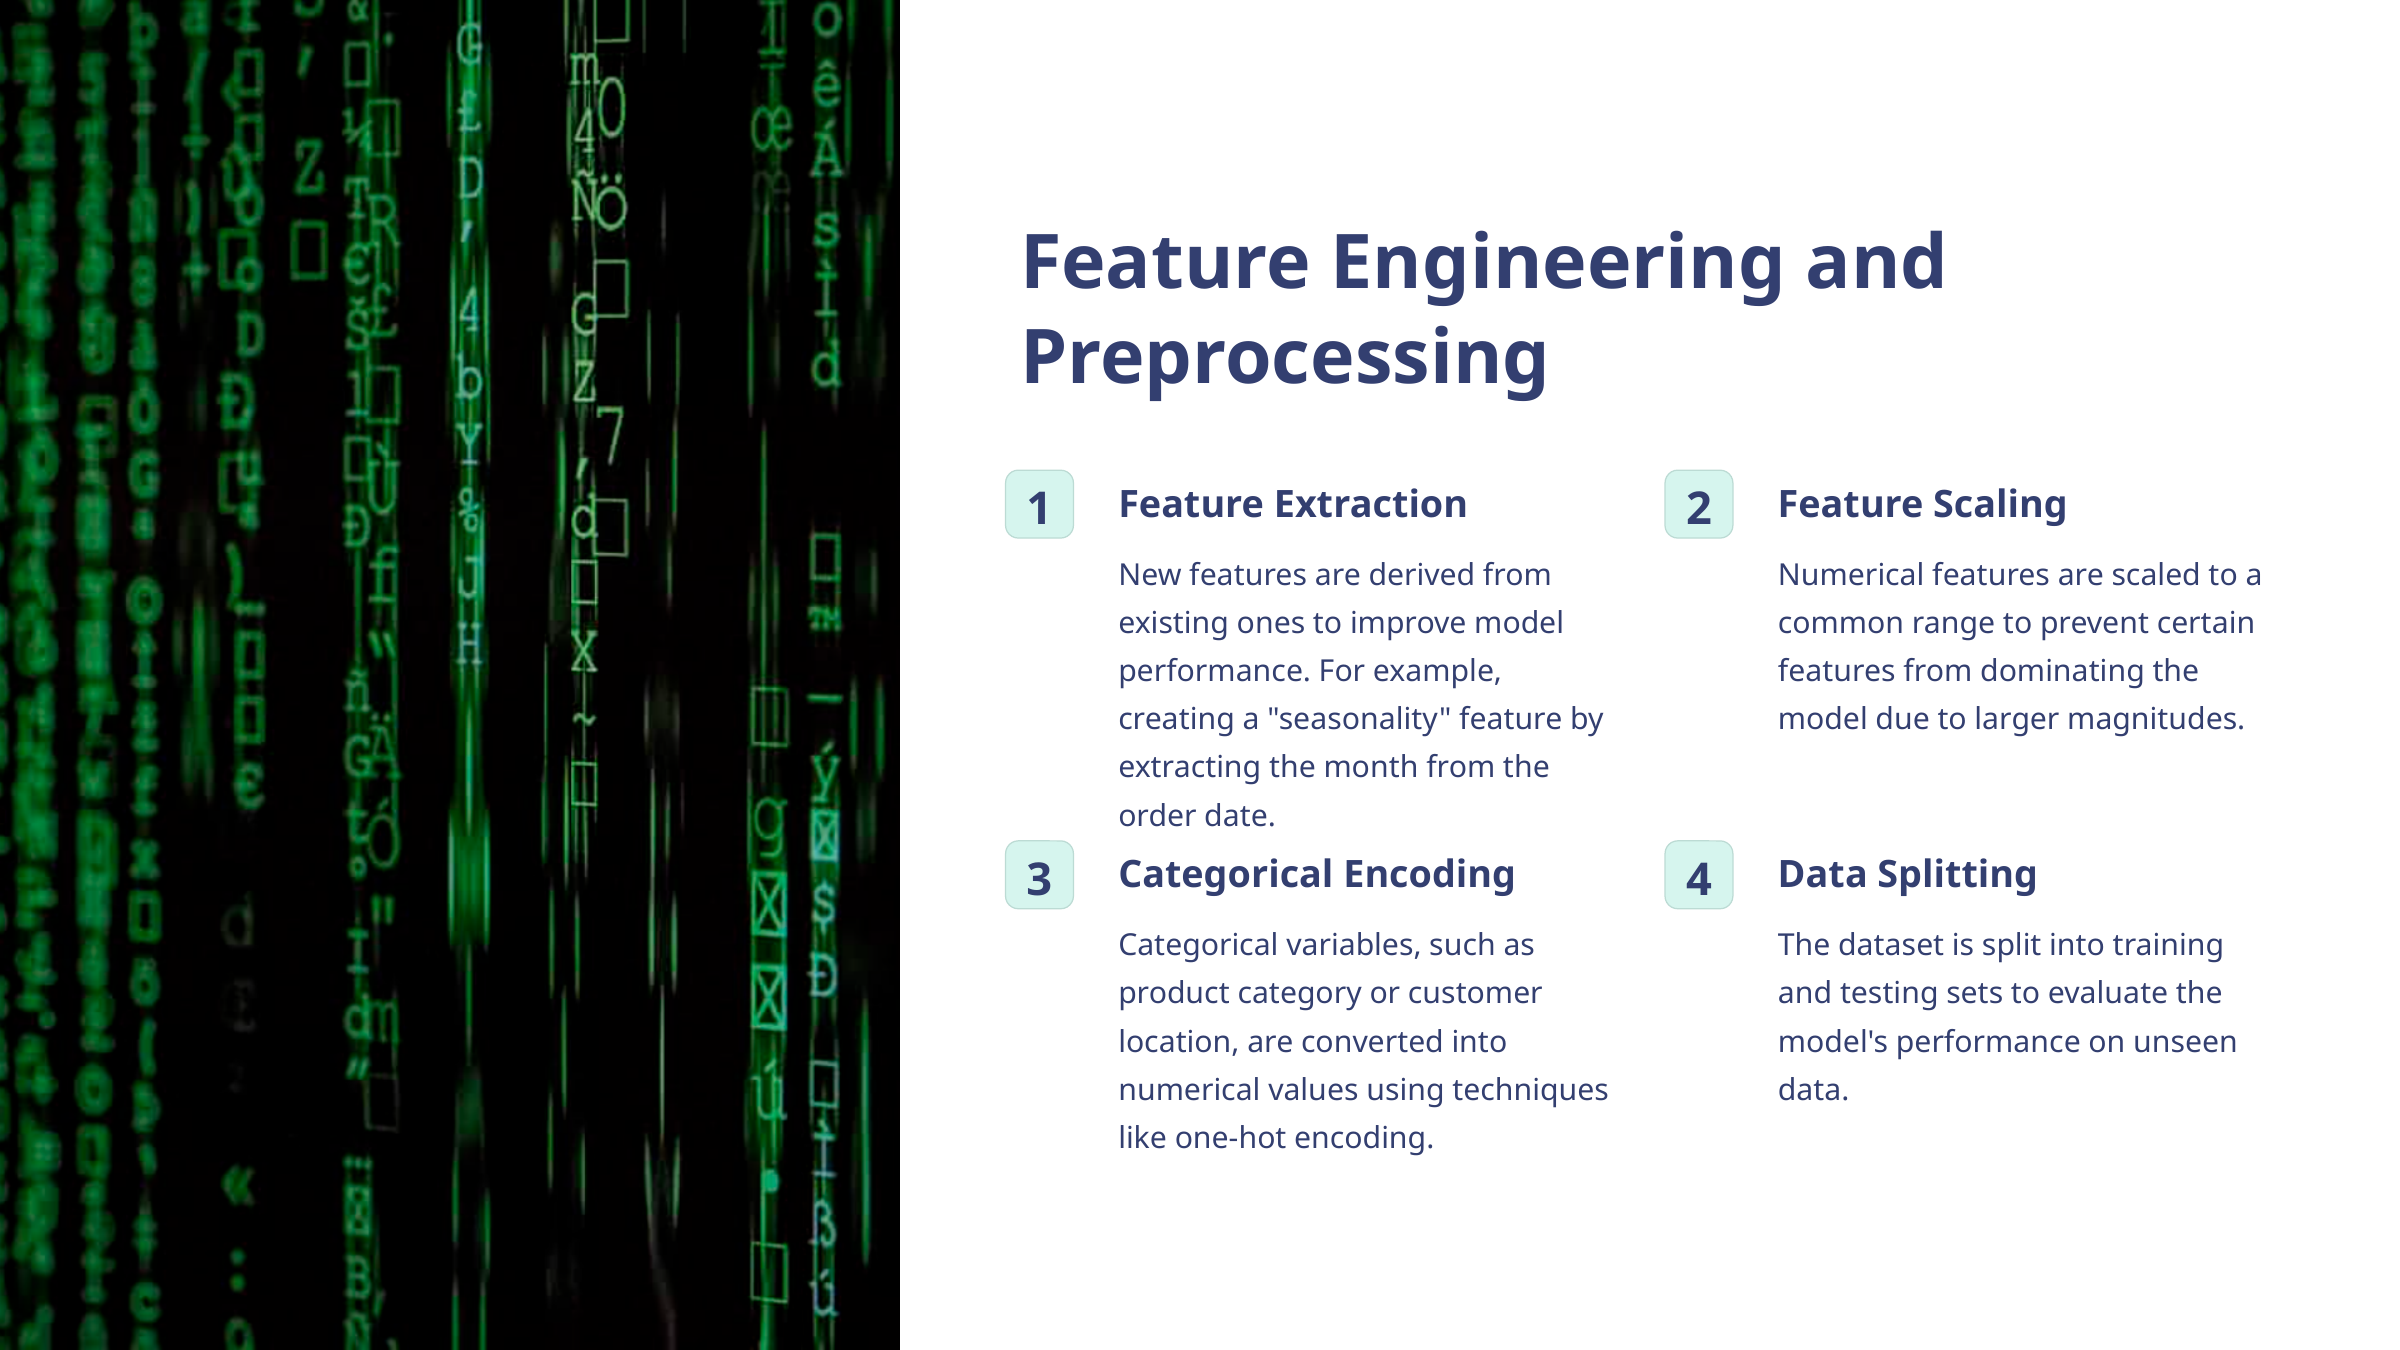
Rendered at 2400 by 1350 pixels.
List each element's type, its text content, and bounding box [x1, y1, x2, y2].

text_box Categorical variables, such as product category or customer location, are converted into numerical values using techniques like one-hot encoding. [1103, 906, 1635, 1148]
text_box The dataset is split into training and testing sets to evaluate the model's performance on unseen data. [1763, 906, 2295, 1051]
text_box [1005, 840, 1074, 909]
text_box 1 [1027, 481, 1052, 527]
picture [0, 0, 900, 1350]
text_box 2 [1680, 481, 1718, 527]
text_box [900, 0, 2400, 1350]
text_box Feature Scaling [1763, 470, 2141, 518]
text_box Data Splitting [1763, 840, 2141, 888]
text_box 4 [1679, 852, 1719, 898]
text_box [1005, 470, 1074, 539]
text_box Feature Extraction [1103, 470, 1554, 518]
text_box [1665, 470, 1733, 539]
text_box New features are derived from existing ones to improve model performance. For example, creating a "seasonality" feature by extracting the month from the order date. [1103, 535, 1635, 777]
text_box 3 [1020, 852, 1059, 898]
text_box Categorical Encoding [1103, 840, 1616, 888]
text_box Numerical features are scaled to a common range to prevent certain features from dominating the model due to larger magnitudes. [1763, 535, 2295, 729]
text_box Feature Engineering and Preprocessing [1005, 202, 2295, 391]
text_box [1665, 840, 1733, 909]
